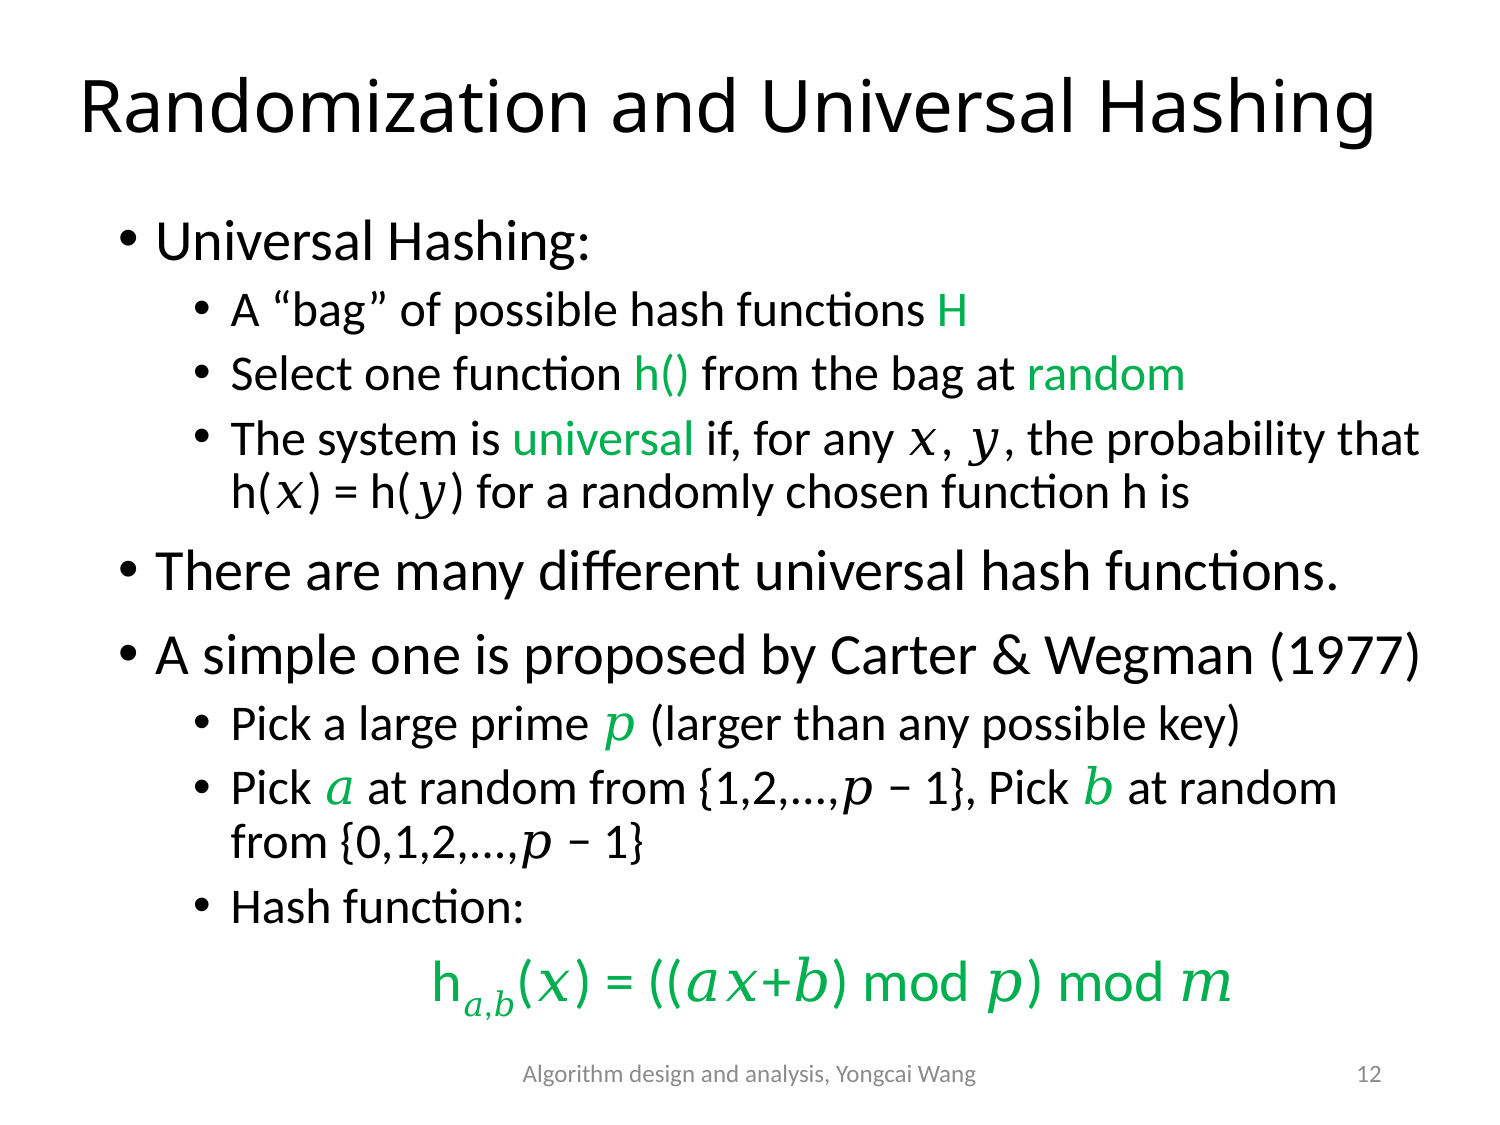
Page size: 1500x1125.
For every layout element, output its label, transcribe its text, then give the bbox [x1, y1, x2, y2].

footer Algorithm design and analysis, Yongcai Wang [496, 1042, 1004, 1103]
title Randomization and Universal Hashing [63, 39, 1500, 179]
slide_number 12 [1059, 1042, 1397, 1103]
